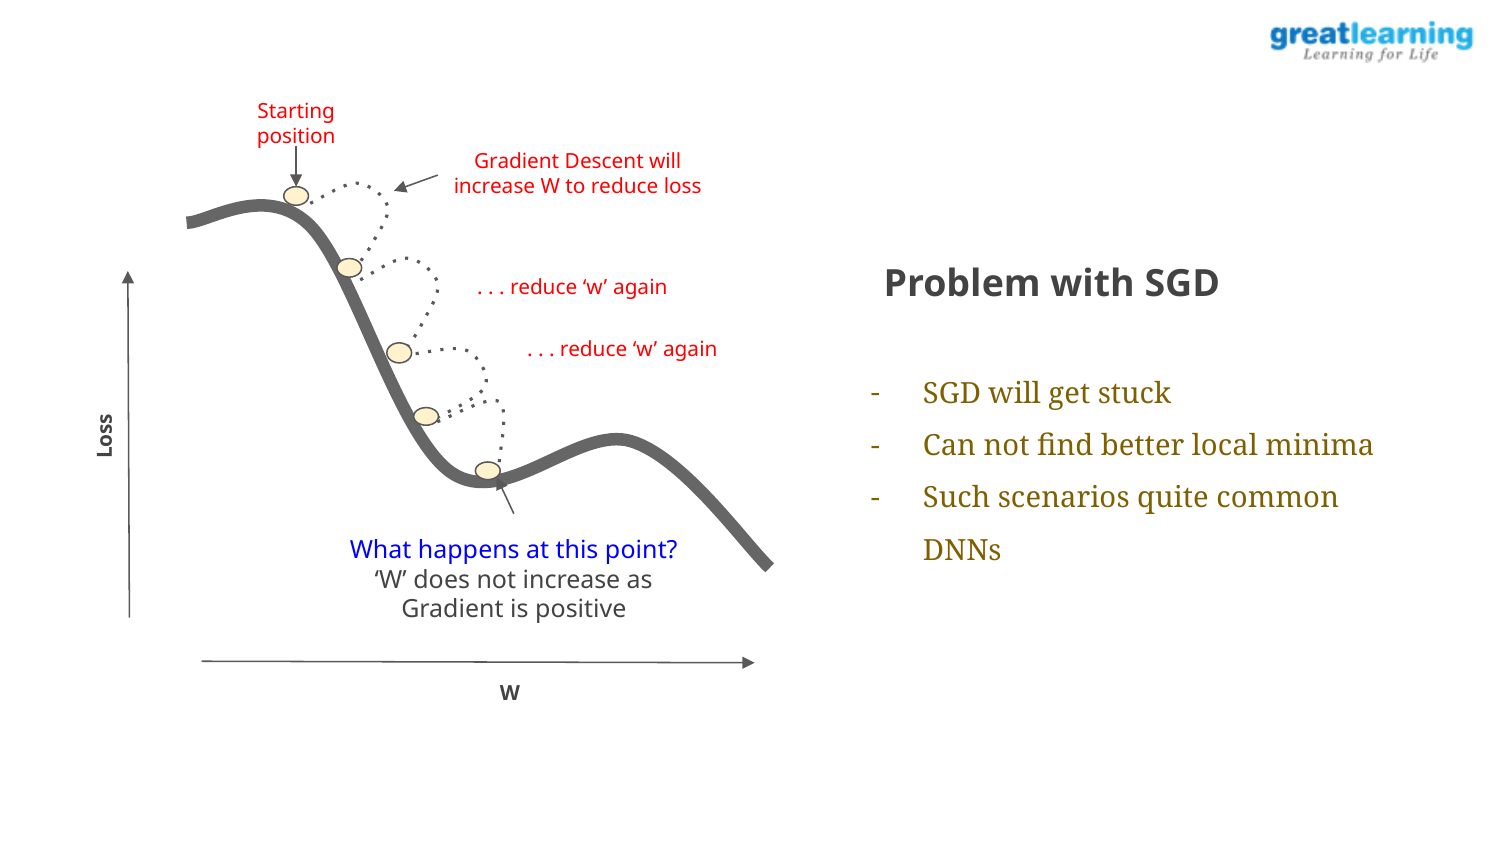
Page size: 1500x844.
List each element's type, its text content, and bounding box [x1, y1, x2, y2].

text_box [437, 400, 504, 464]
text_box [336, 258, 362, 278]
text_box SGD will get stuck Can not find better local minima Such scenarios quite common DNNs [832, 341, 1429, 523]
text_box Loss [76, 377, 119, 495]
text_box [496, 476, 515, 514]
text_box [310, 183, 388, 262]
text_box [360, 258, 439, 345]
text_box W [451, 672, 569, 708]
text_box Gradient Descent will increase W to reduce loss [437, 132, 718, 218]
text_box [475, 461, 501, 480]
text_box Starting position [237, 82, 355, 146]
text_box . . . reduce ‘w’ again [450, 258, 695, 312]
text_box [415, 348, 487, 418]
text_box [393, 174, 438, 192]
text_box Problem with SGD [868, 245, 1446, 317]
text_box [413, 407, 439, 426]
text_box . . . reduce ‘w’ again [500, 320, 745, 375]
picture [1270, 20, 1474, 63]
text_box [283, 187, 309, 206]
text_box [186, 205, 770, 568]
text_box [386, 342, 412, 363]
text_box What happens at this point? ‘W’ does not increase as Gradient is positive [323, 513, 704, 631]
